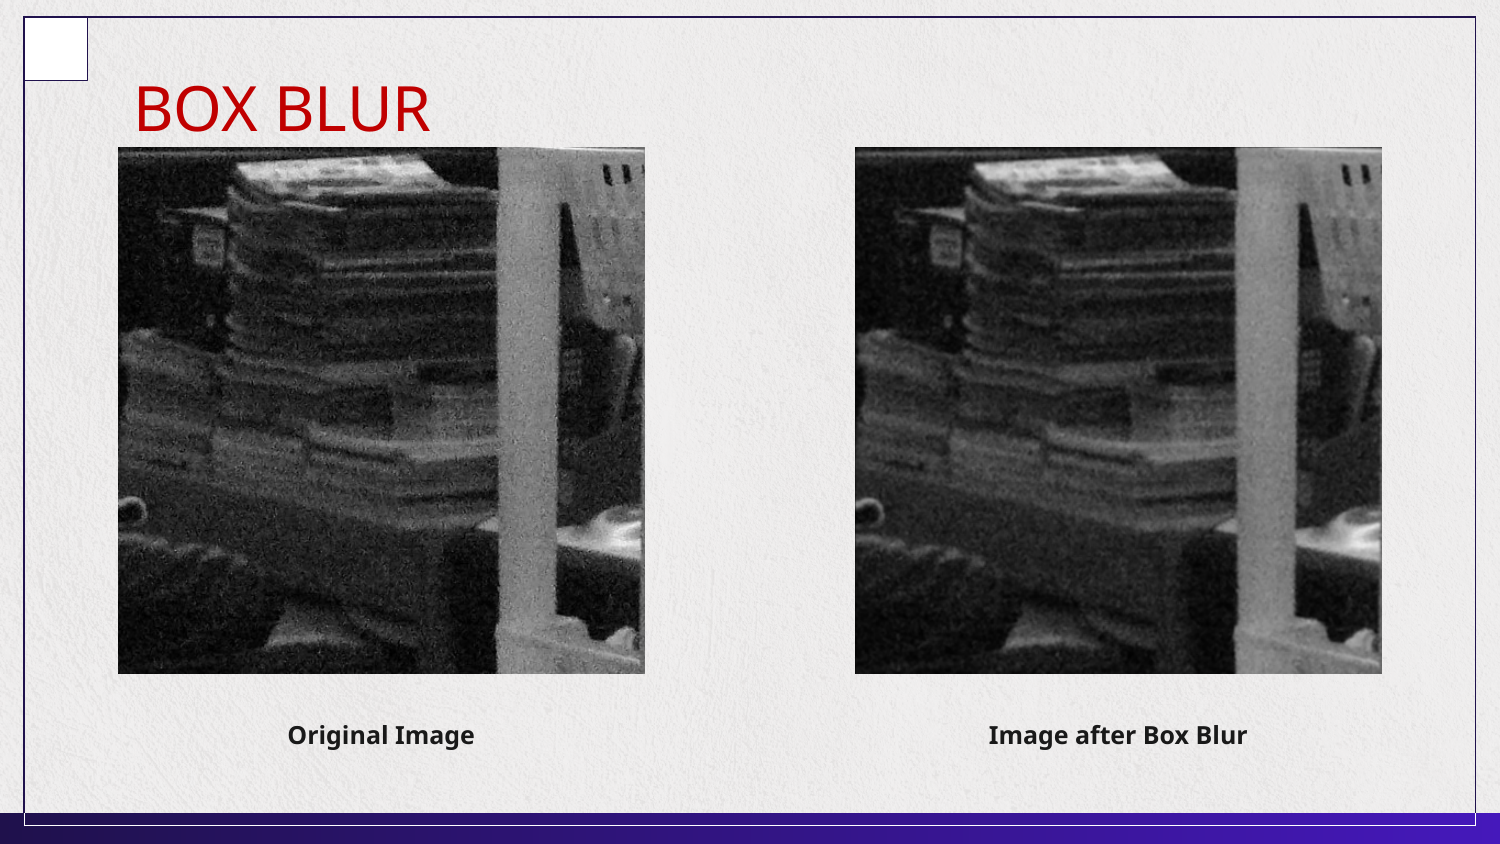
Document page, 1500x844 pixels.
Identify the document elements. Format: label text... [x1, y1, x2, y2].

text_box Image after Box Blur [855, 698, 1382, 771]
subtitle Original Image [118, 698, 645, 771]
picture [0, 0, 1500, 844]
title BOX BLUR [118, 53, 1382, 148]
